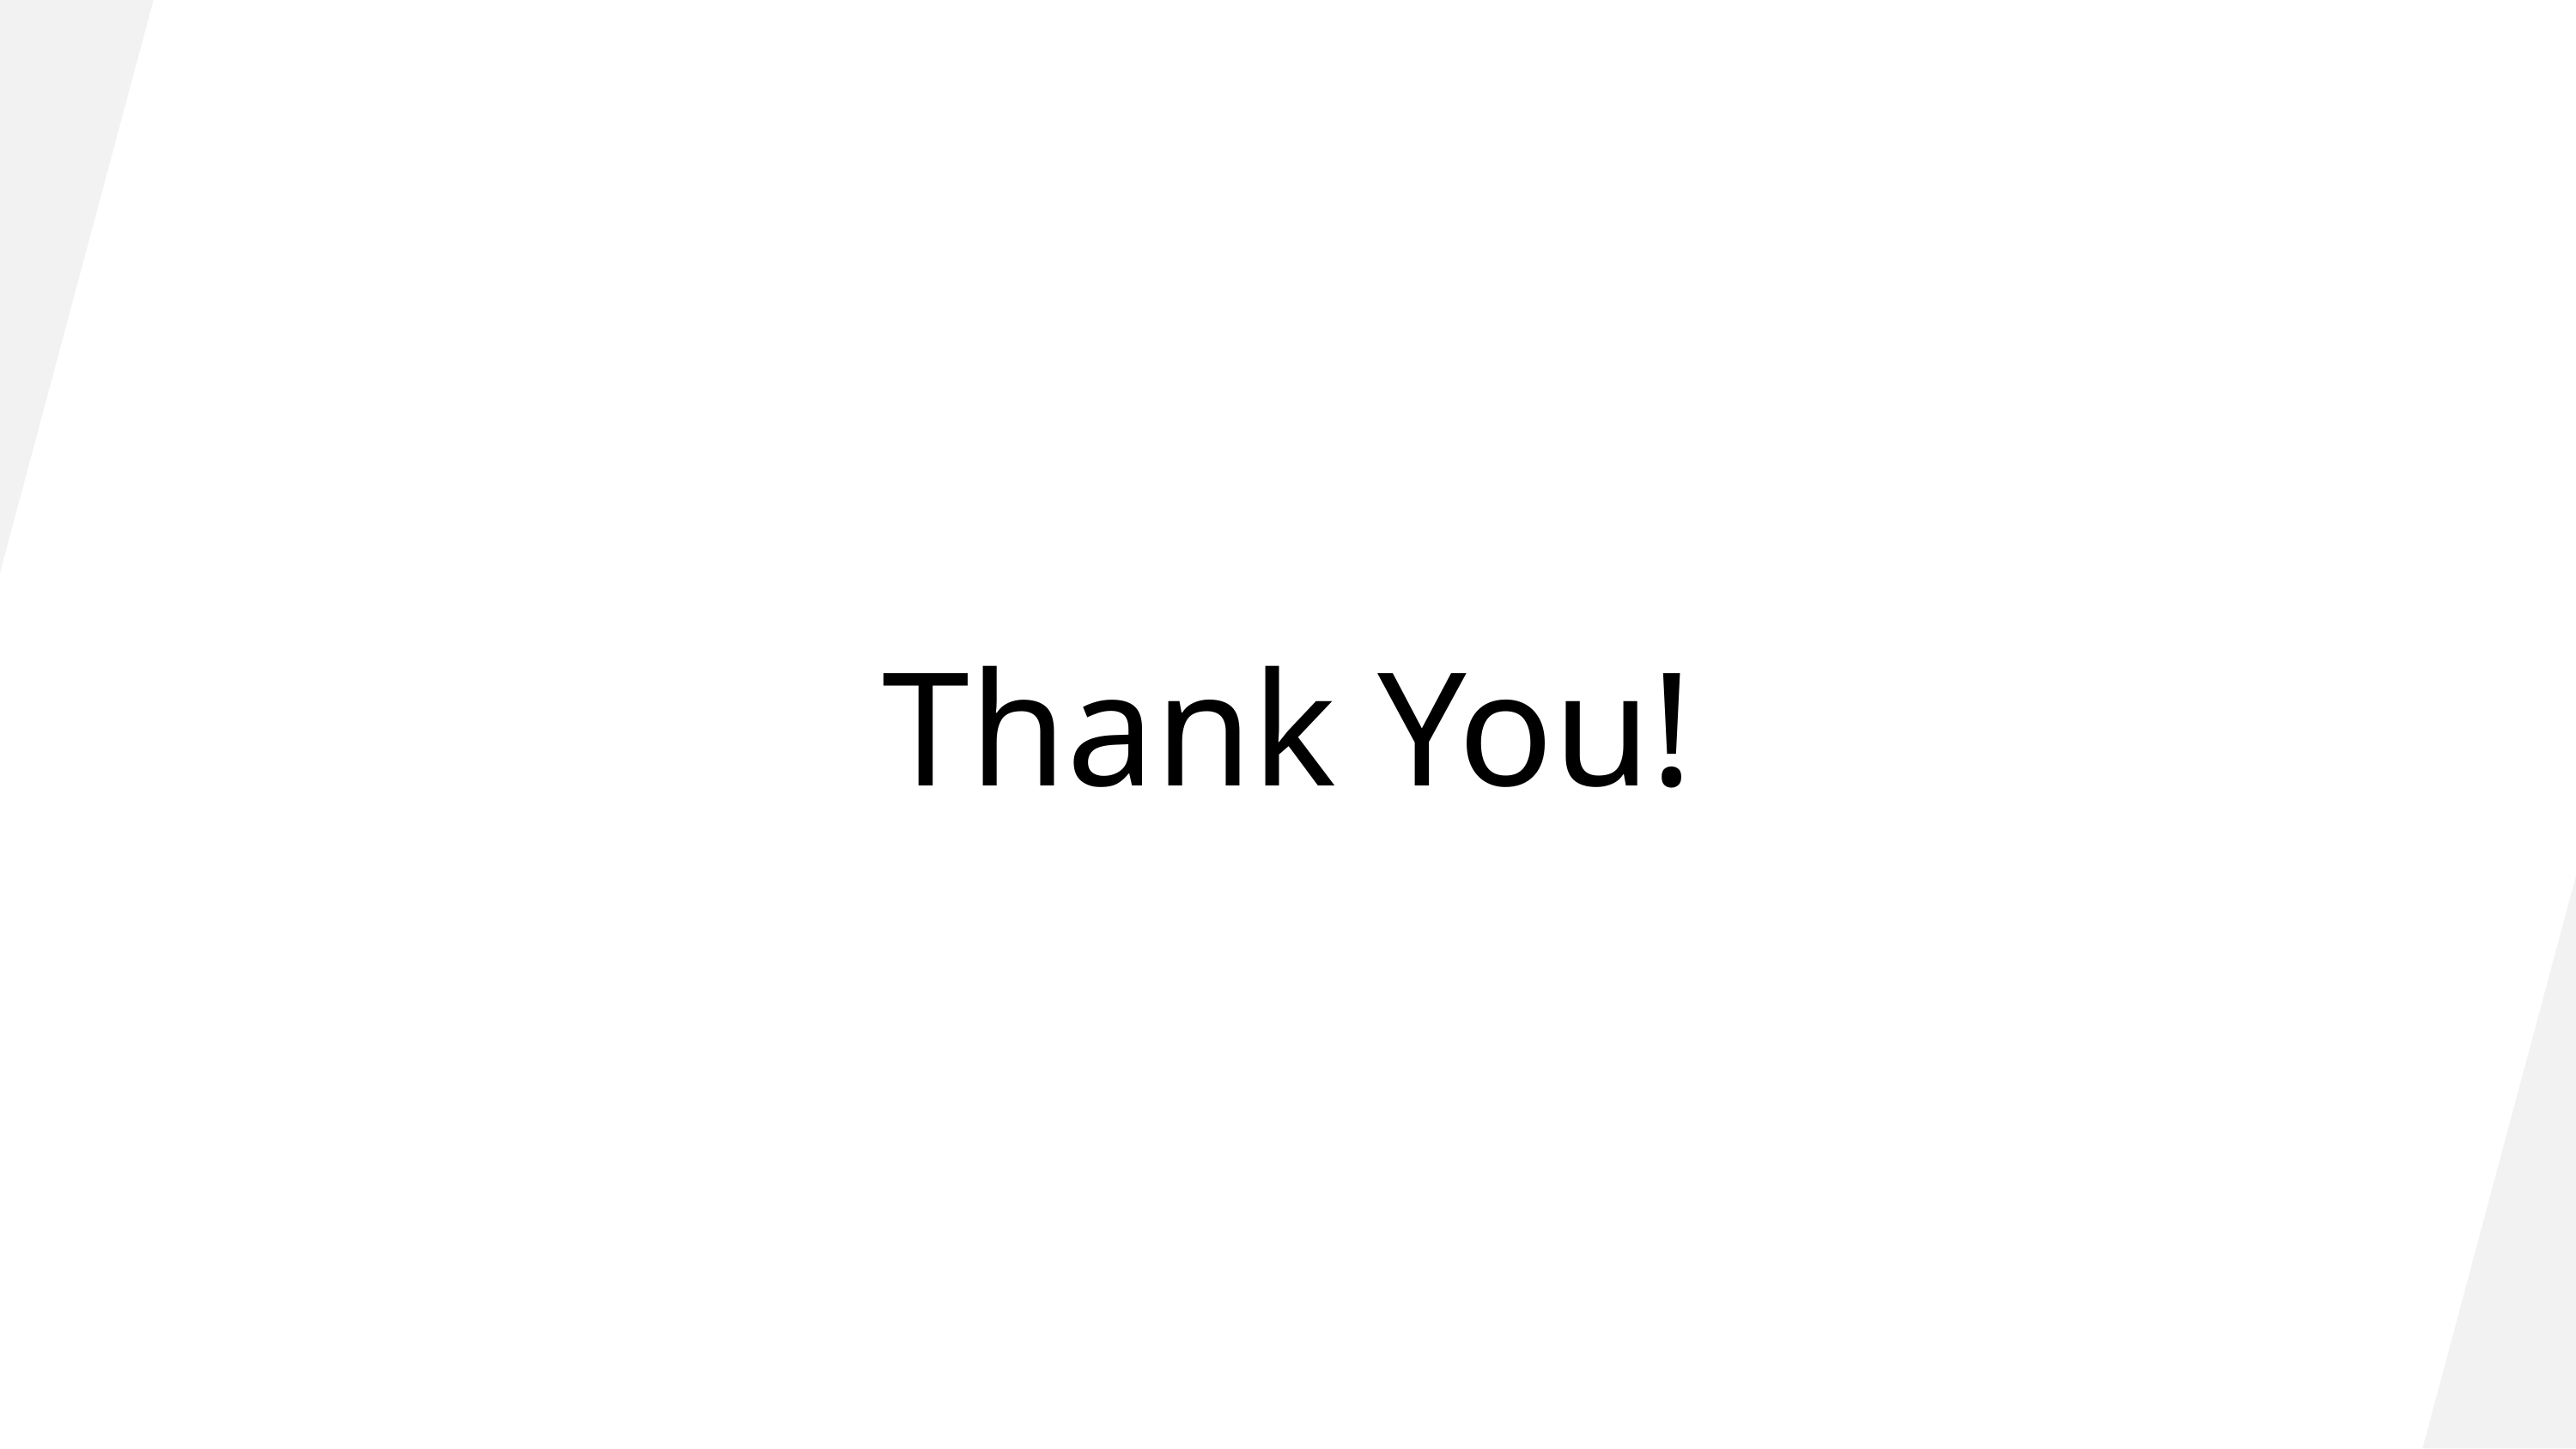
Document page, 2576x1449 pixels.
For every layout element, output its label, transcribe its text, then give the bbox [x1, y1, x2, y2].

text_box Thank You! [263, 622, 2313, 824]
